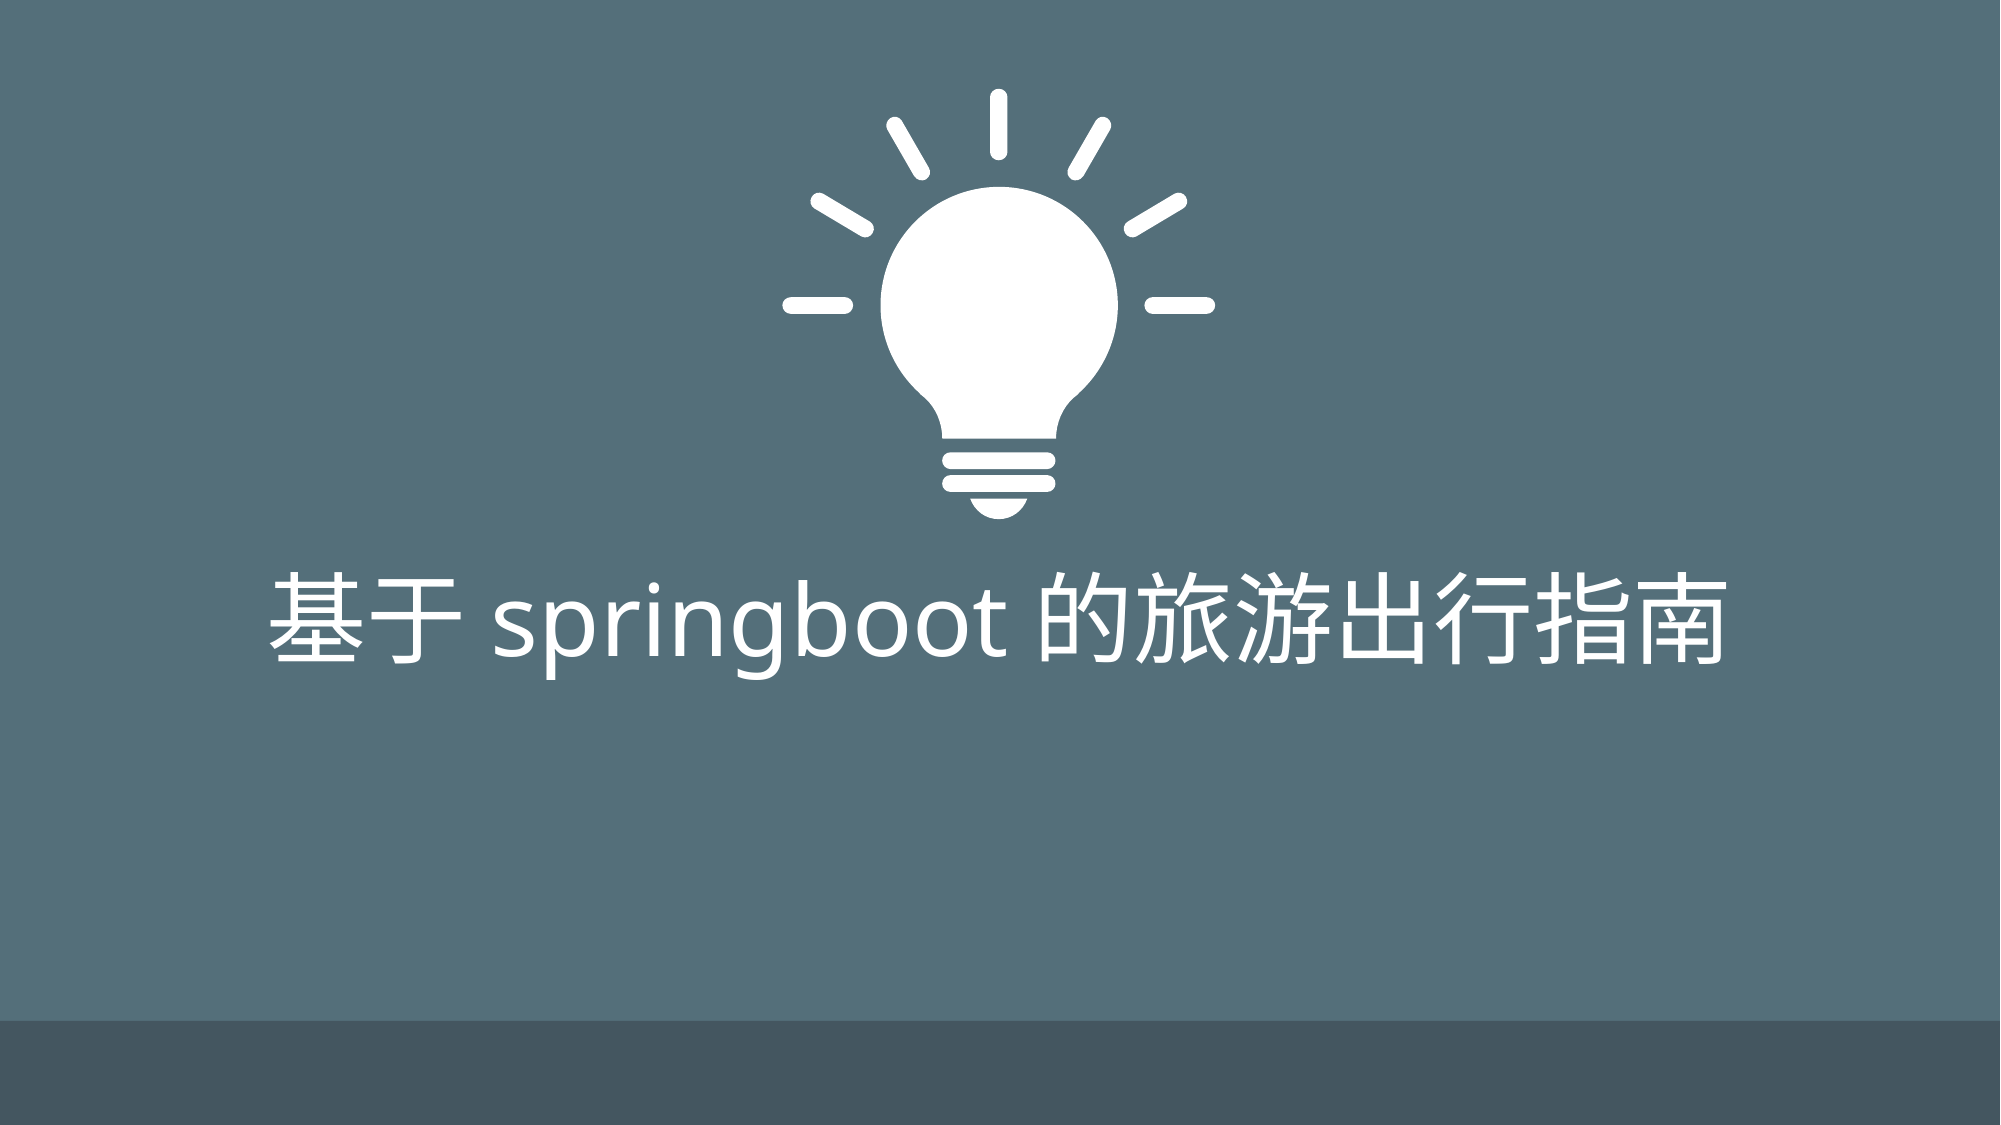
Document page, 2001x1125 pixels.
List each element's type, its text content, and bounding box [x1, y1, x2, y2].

text_box [0, 1020, 2000, 1125]
text_box 基于springboot的旅游出行指南 [121, 548, 1879, 684]
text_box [782, 88, 1216, 520]
